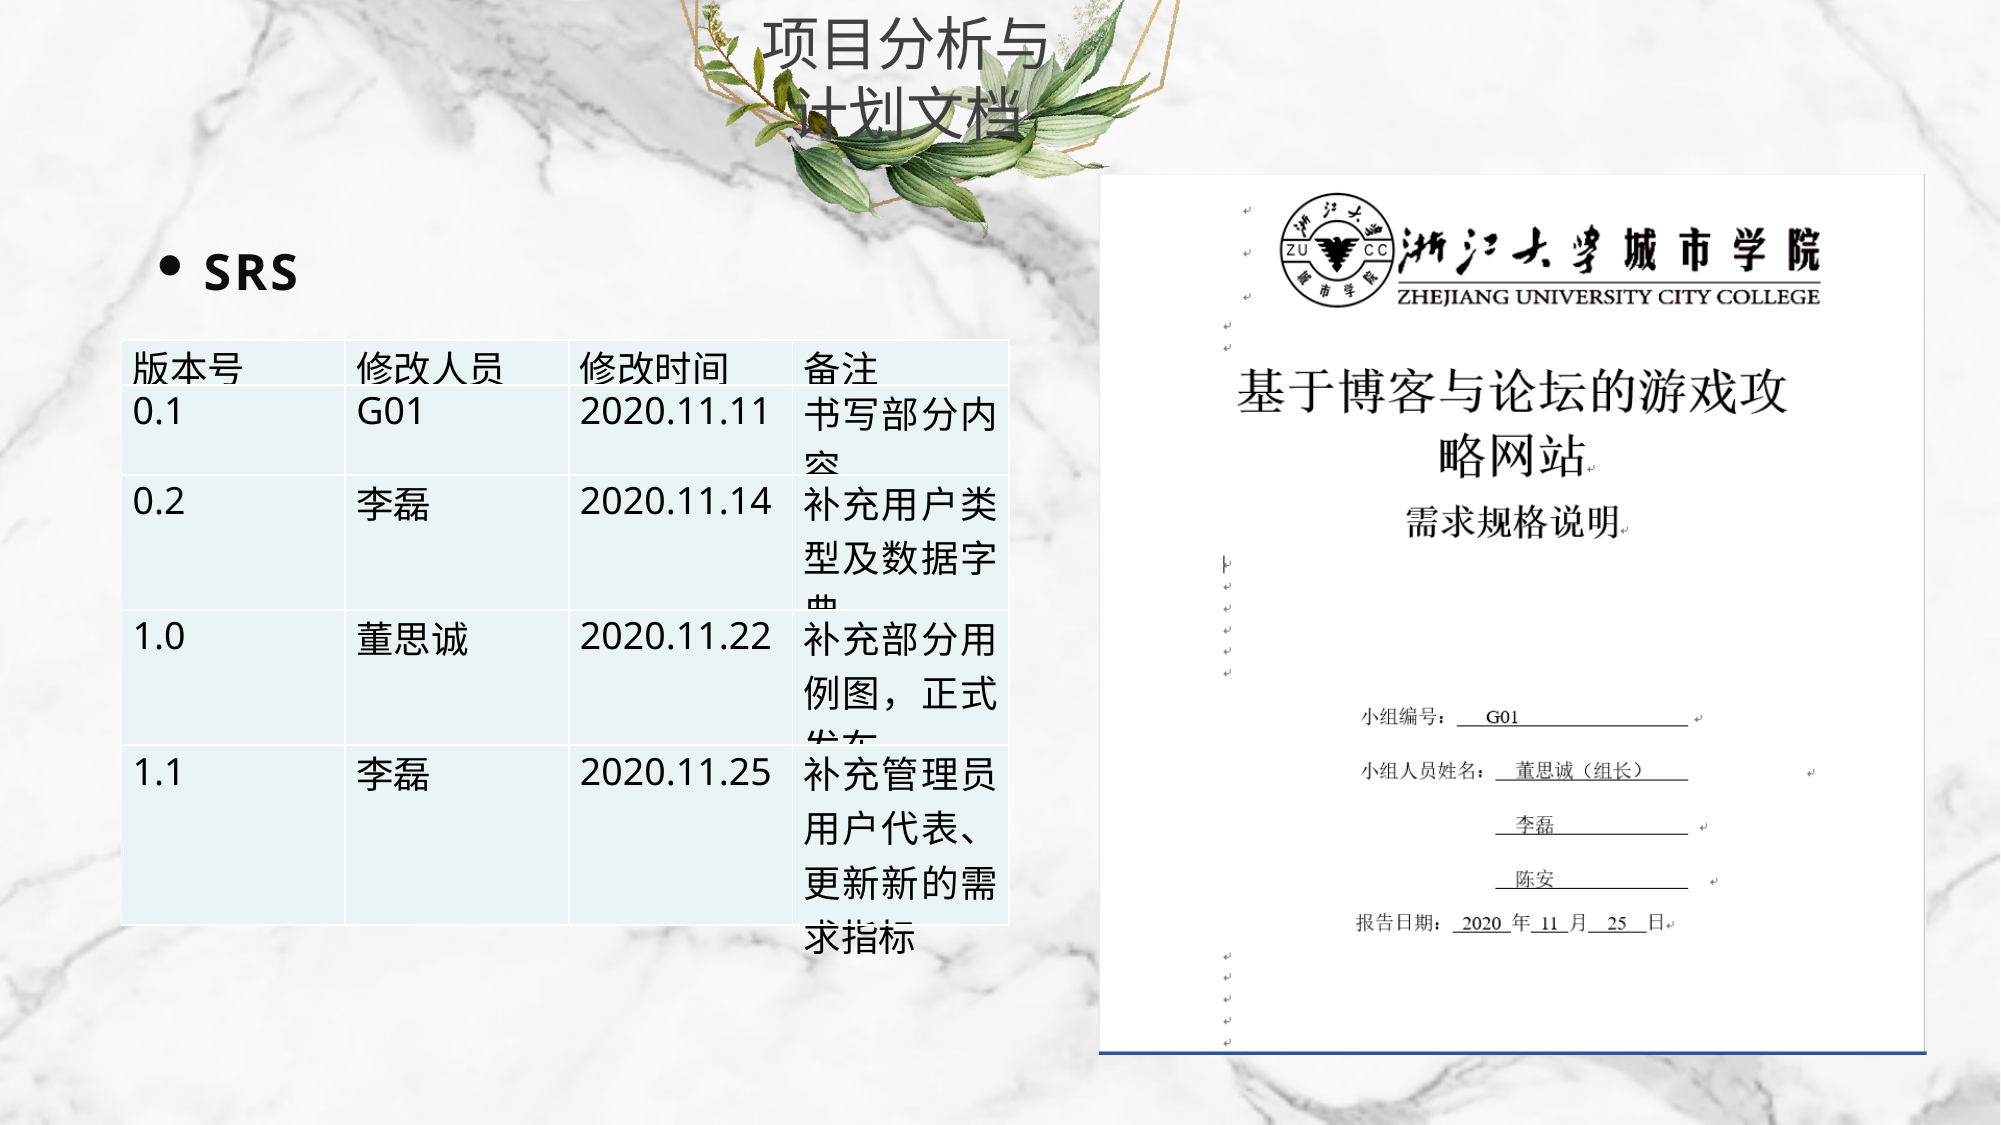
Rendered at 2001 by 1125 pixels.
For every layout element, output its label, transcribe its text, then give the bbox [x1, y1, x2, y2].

table_cell 1.1 [122, 746, 344, 924]
table_cell 0.2 [122, 476, 344, 609]
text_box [607, 0, 1165, 217]
table_header 修改人员 [346, 341, 568, 384]
table_header 版本号 [122, 341, 344, 384]
table_header 备注 [793, 341, 1008, 384]
table_cell 补充部分用例图，正式发布 [793, 611, 1008, 744]
table_header 修改时间 [570, 341, 792, 384]
table_cell 2020.11.22 [570, 611, 792, 744]
table_cell 2020.11.14 [570, 476, 792, 609]
table_cell 2020.11.11 [570, 386, 792, 474]
text_box SRS [145, 198, 582, 337]
table_cell 补充用户类型及数据字典 [793, 476, 1008, 609]
table_cell 1.0 [122, 611, 344, 744]
table_cell 补充管理员用户代表、更新新的需求指标 [793, 746, 1008, 924]
table_cell 书写部分内容 [793, 386, 1008, 474]
table_cell G01 [346, 386, 568, 474]
table_cell 2020.11.25 [570, 746, 792, 924]
table_cell 董思诚 [346, 611, 568, 744]
table_cell 0.1 [122, 386, 344, 474]
table_cell 李磊 [346, 476, 568, 609]
table_cell 李磊 [346, 746, 568, 924]
picture [0, 0, 2001, 1125]
